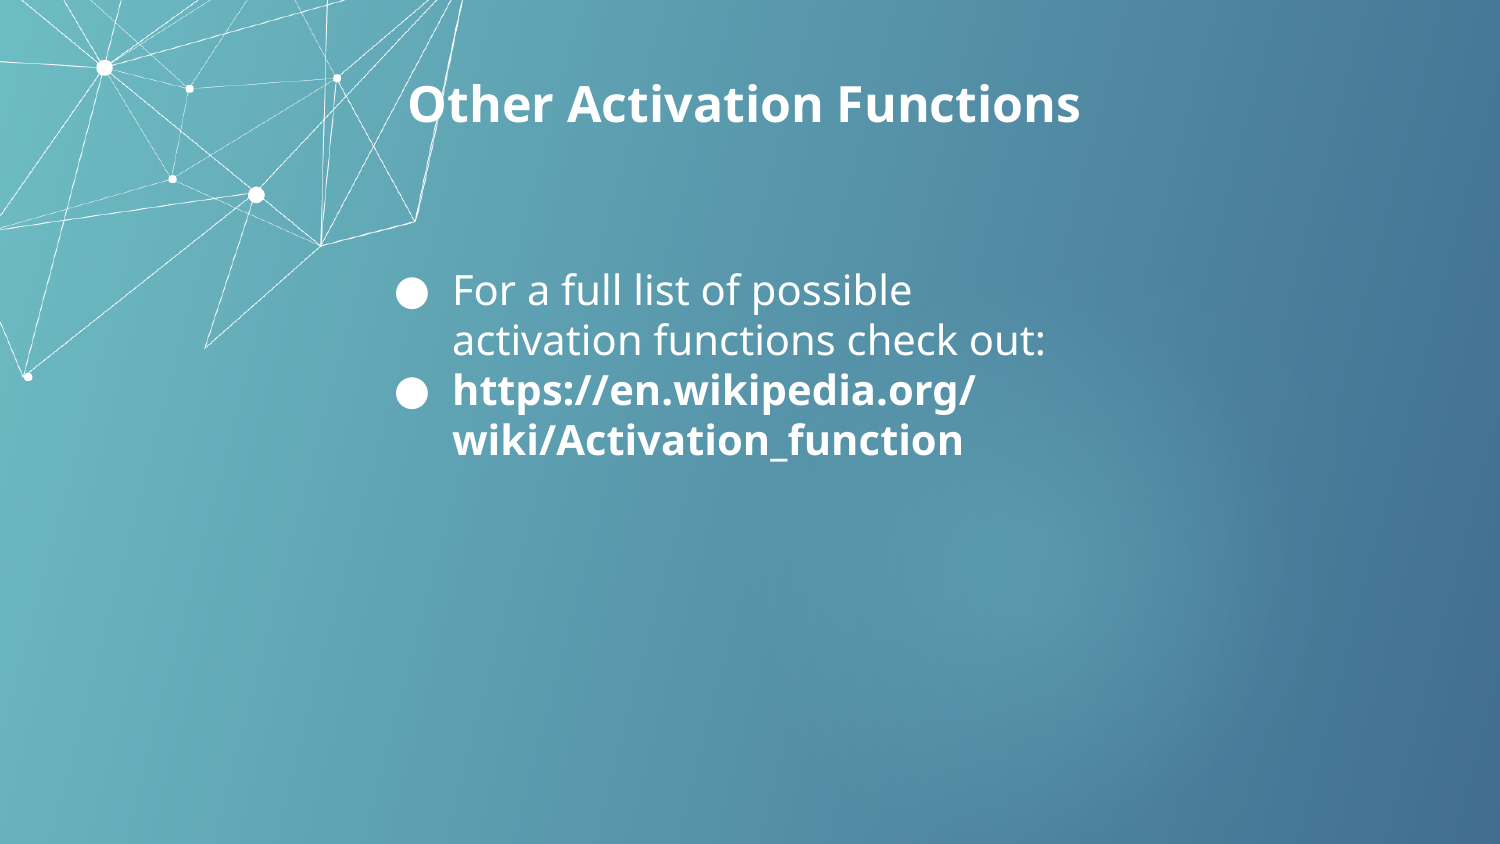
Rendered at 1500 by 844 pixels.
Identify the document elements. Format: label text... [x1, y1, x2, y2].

title Other Activation Functions [316, 57, 1173, 214]
picture [0, 0, 1500, 844]
subtitle For a full list of possible activation functions check out: https://en.wikipedia.org/wiki/Activation_function [362, 248, 1088, 542]
